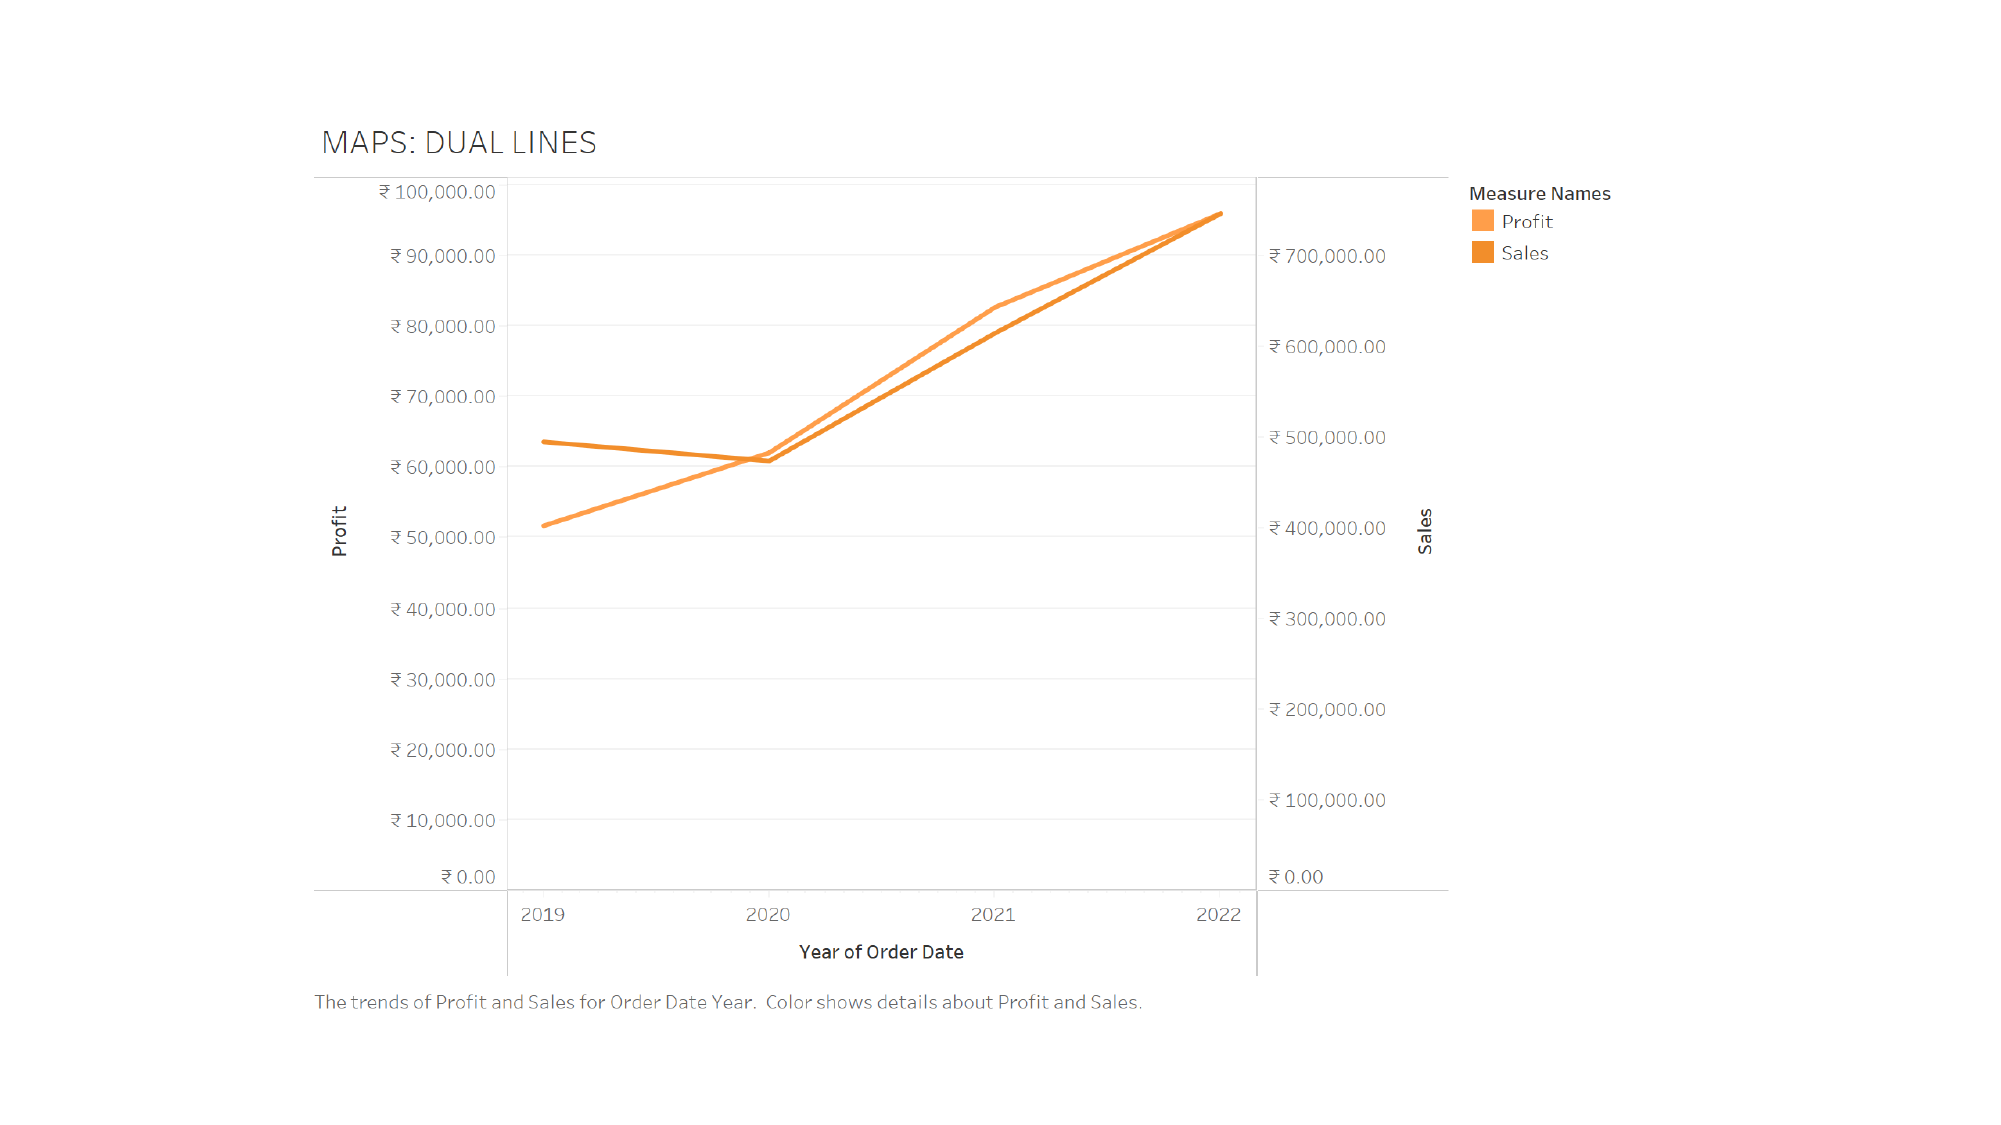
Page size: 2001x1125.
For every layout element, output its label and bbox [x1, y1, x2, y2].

picture [314, 109, 1686, 1016]
